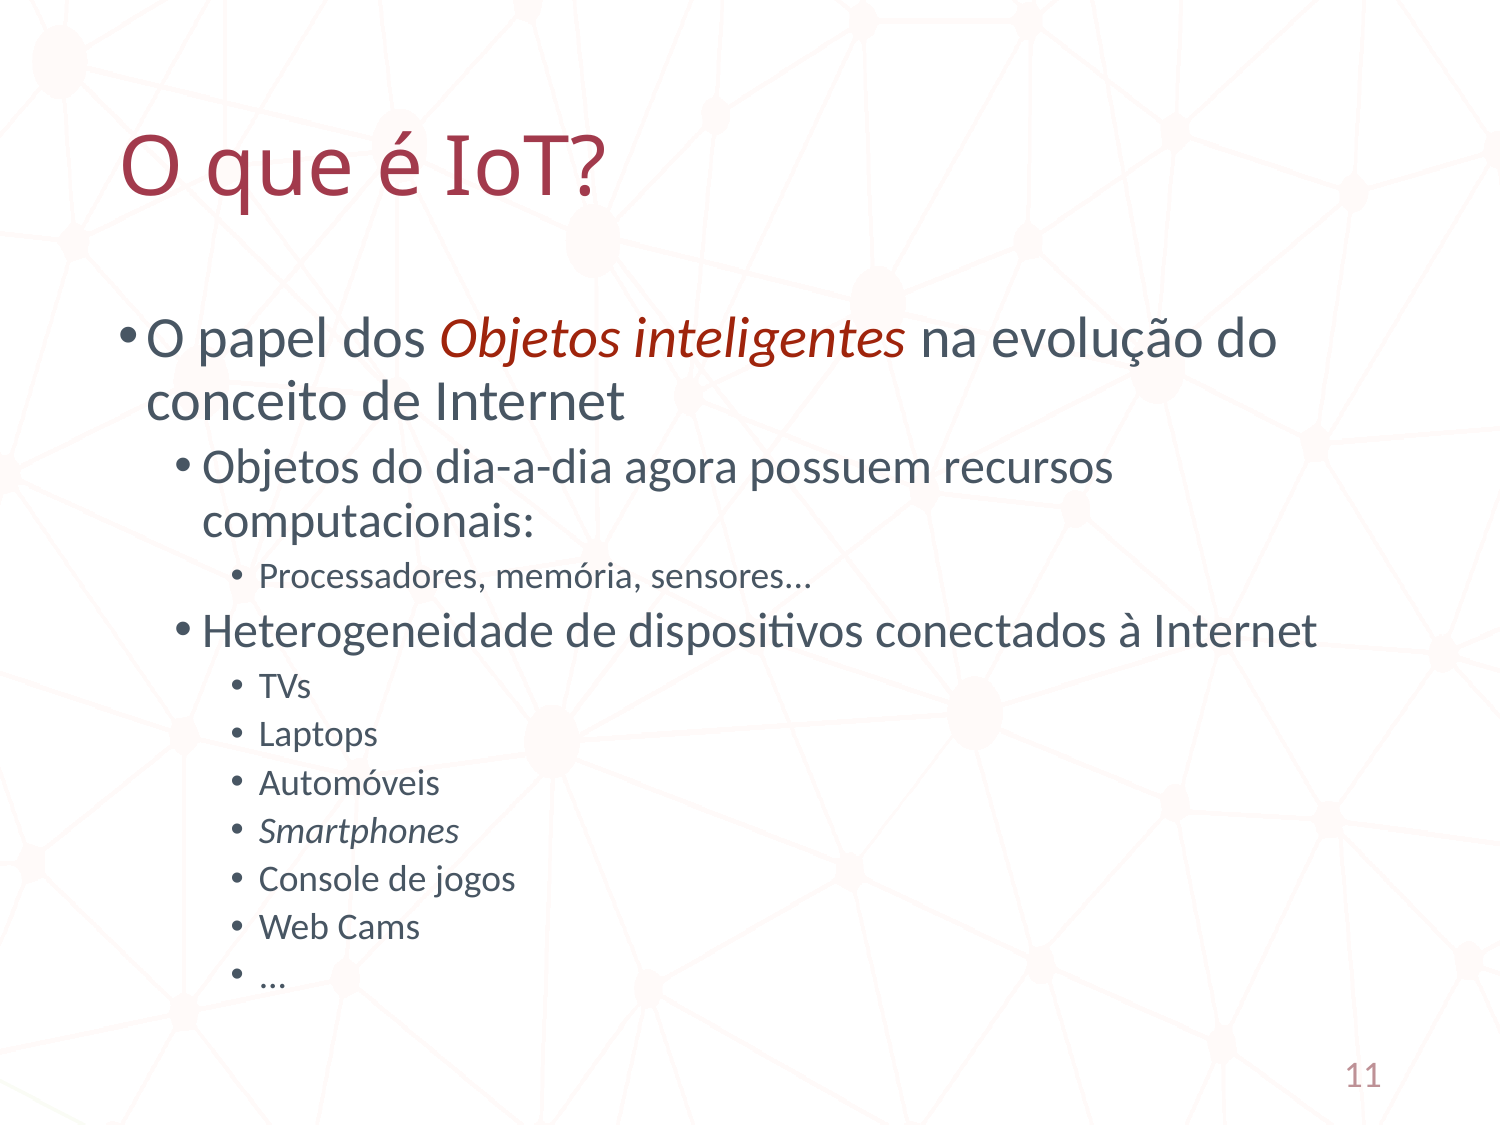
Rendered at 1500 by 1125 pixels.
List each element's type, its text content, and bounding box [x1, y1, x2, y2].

list O papel dos Objetos inteligentes na evolução do conceito de Internet Objetos do dia-a-dia agora possuem recursos computacionais: Processadores, memória, sensores... Heterogeneidade de dispositivos conectados à Internet TVs Laptops Automóveis Smartphones Console de jogos Web Cams ... [103, 299, 1397, 1014]
title O que é IoT? [103, 59, 1397, 278]
slide_number 11 [1059, 1042, 1397, 1103]
